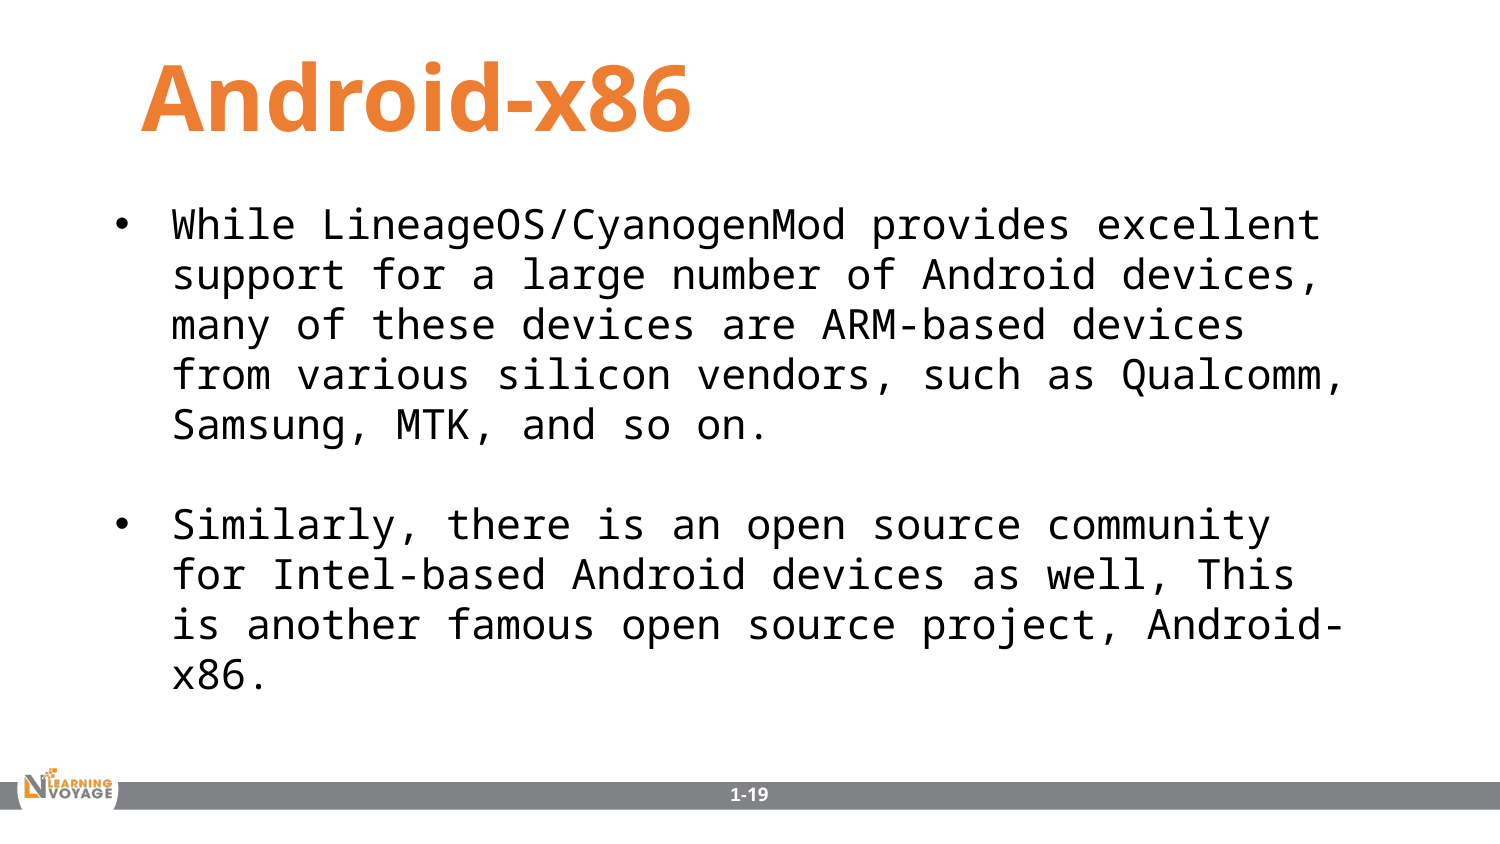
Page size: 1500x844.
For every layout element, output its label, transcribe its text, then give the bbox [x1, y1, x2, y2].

text_box Android-x86 [126, 37, 1231, 153]
slide_number 1-19 [692, 770, 784, 821]
text_box While LineageOS/CyanogenMod provides excellent support for a large number of Android devices, many of these devices are ARM-based devices from various silicon vendors, such as Qualcomm, Samsung, MTK, and so on. Similarly, there is an open source community for Intel-based Android devices as well, This is another famous open source project, Android-x86. [114, 196, 1361, 699]
picture [0, 706, 144, 844]
